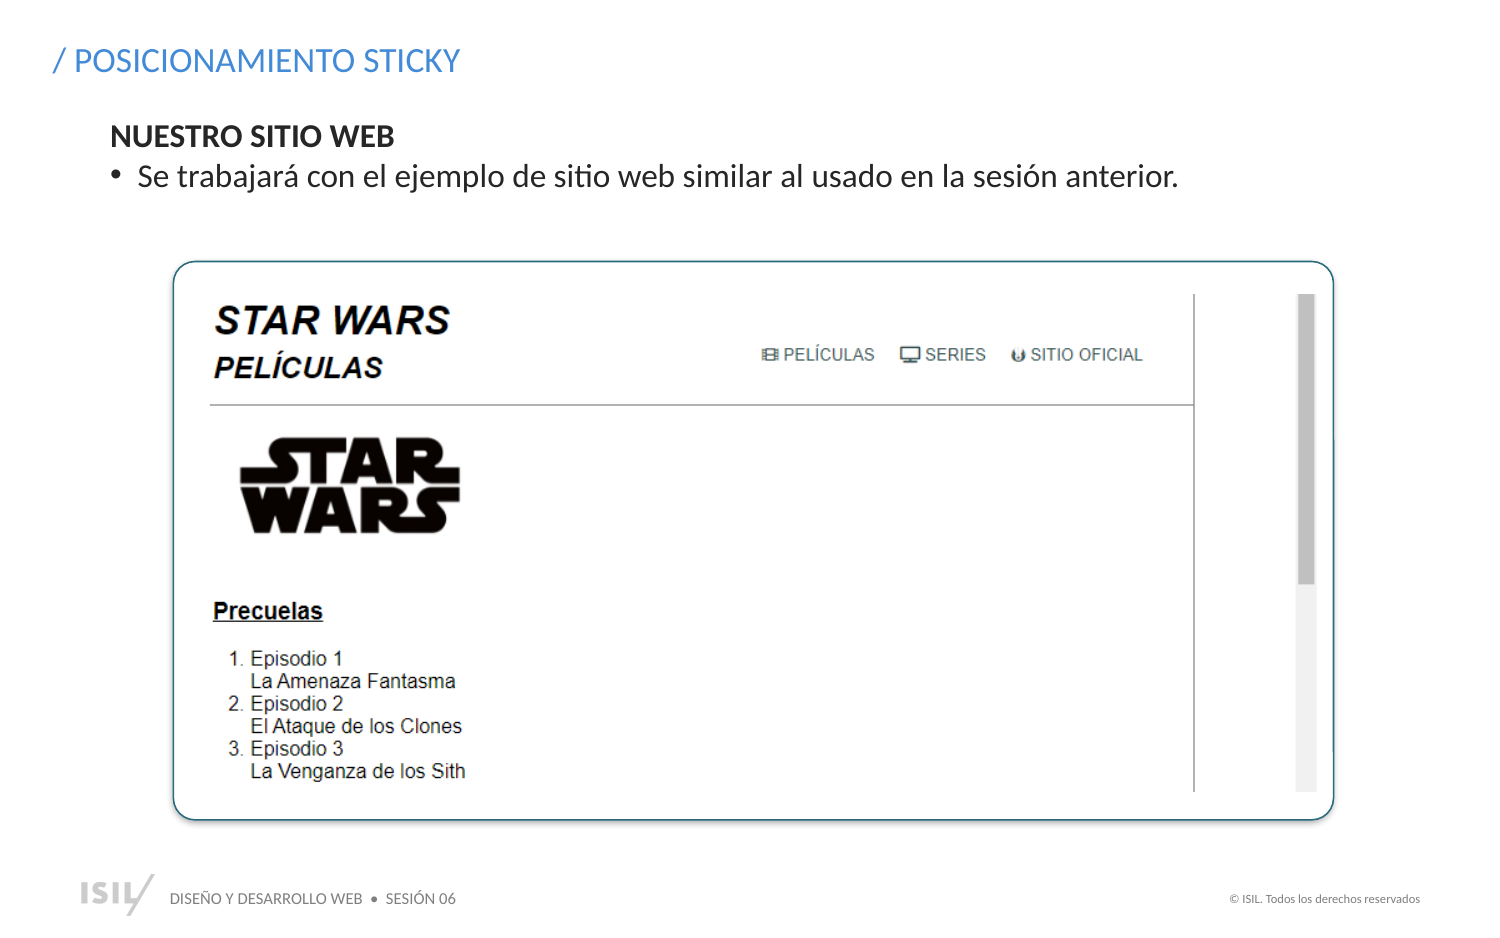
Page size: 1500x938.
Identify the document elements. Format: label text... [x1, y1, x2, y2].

text_box [173, 261, 1334, 820]
picture [209, 293, 1317, 792]
text_box / POSICIONAMIENTO STICKY [37, 30, 1220, 88]
text_box NUESTRO SITIO WEB Se trabajará con el ejemplo de sitio web similar al usado en la sesión anterior. [108, 114, 1229, 195]
